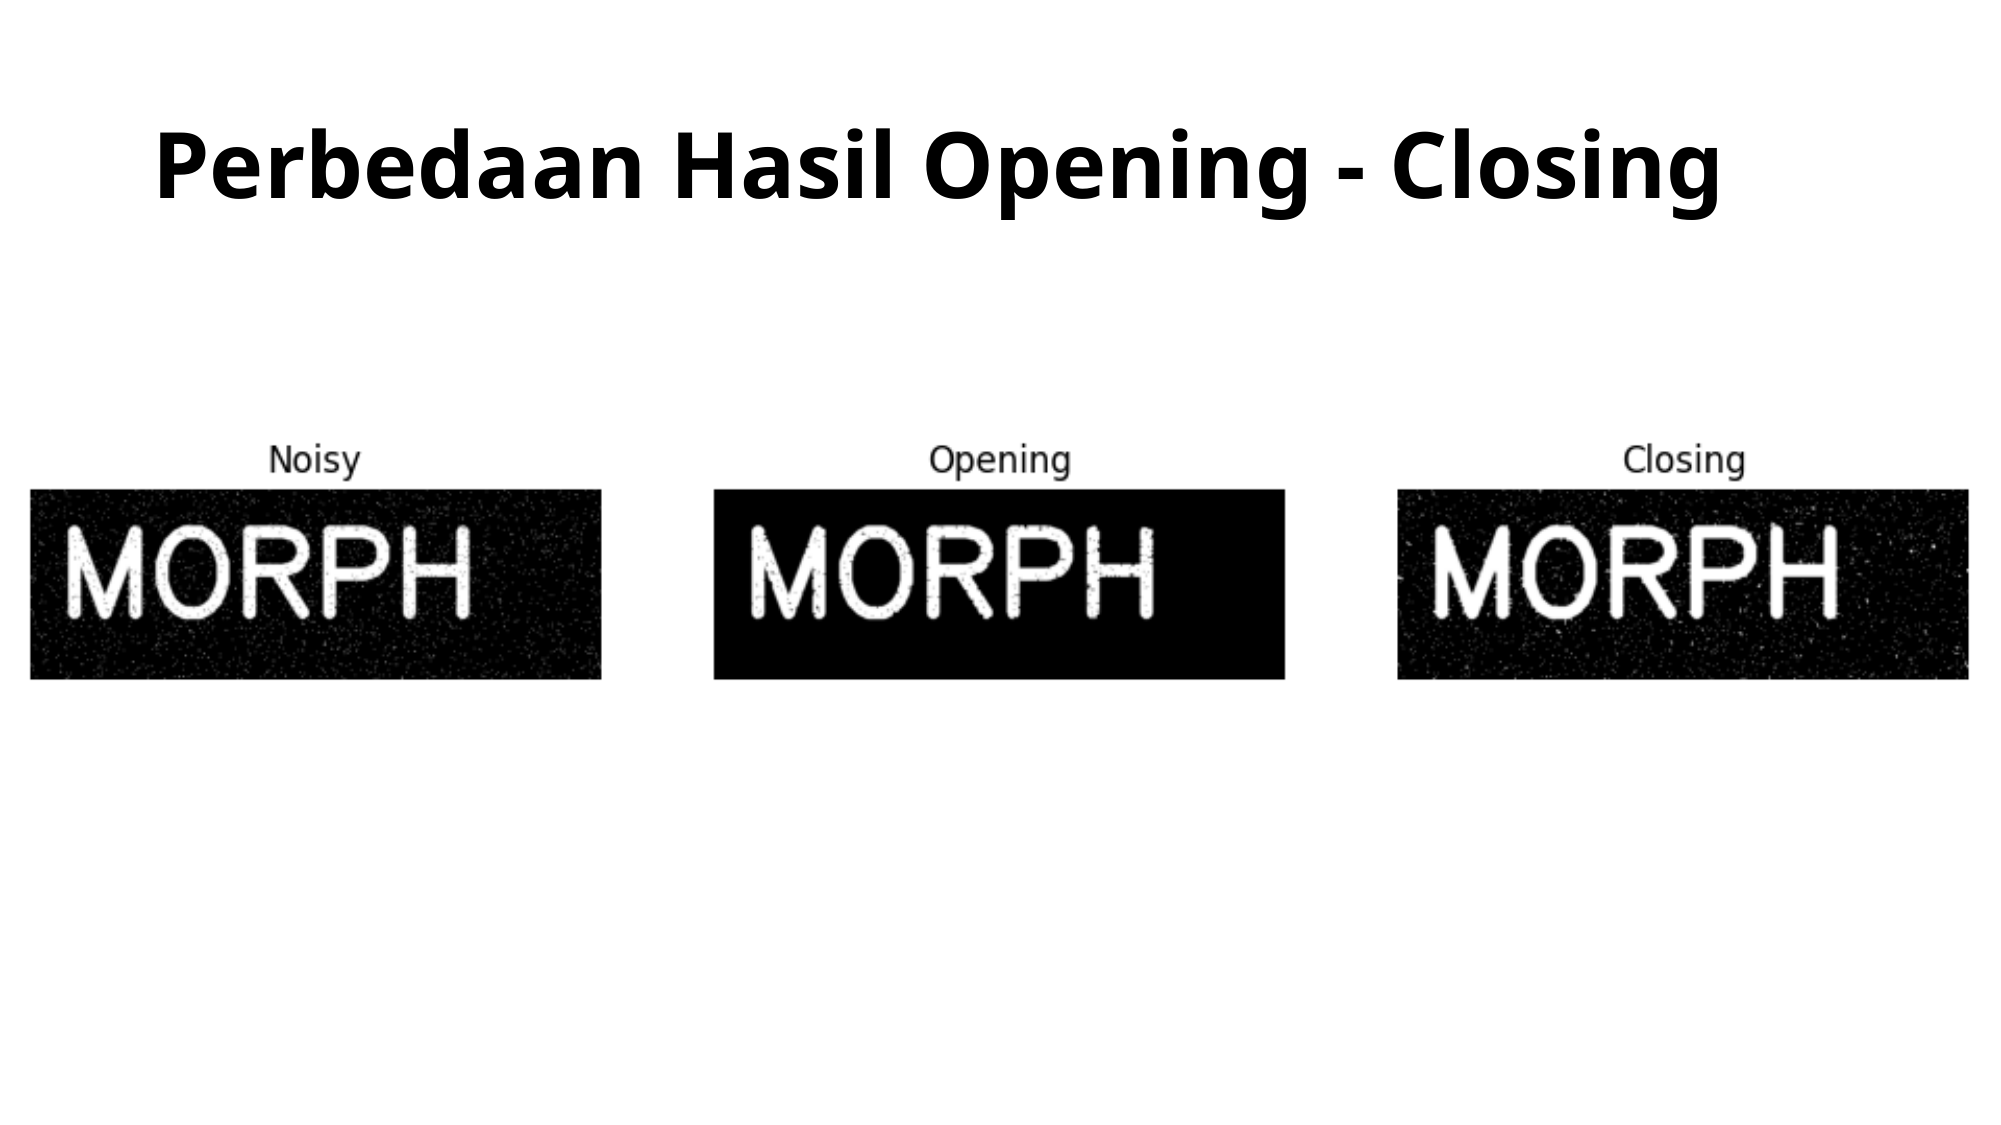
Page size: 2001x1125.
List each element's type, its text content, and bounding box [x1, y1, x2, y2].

picture [10, 423, 1990, 701]
title Perbedaan Hasil Opening - Closing [137, 59, 1863, 278]
